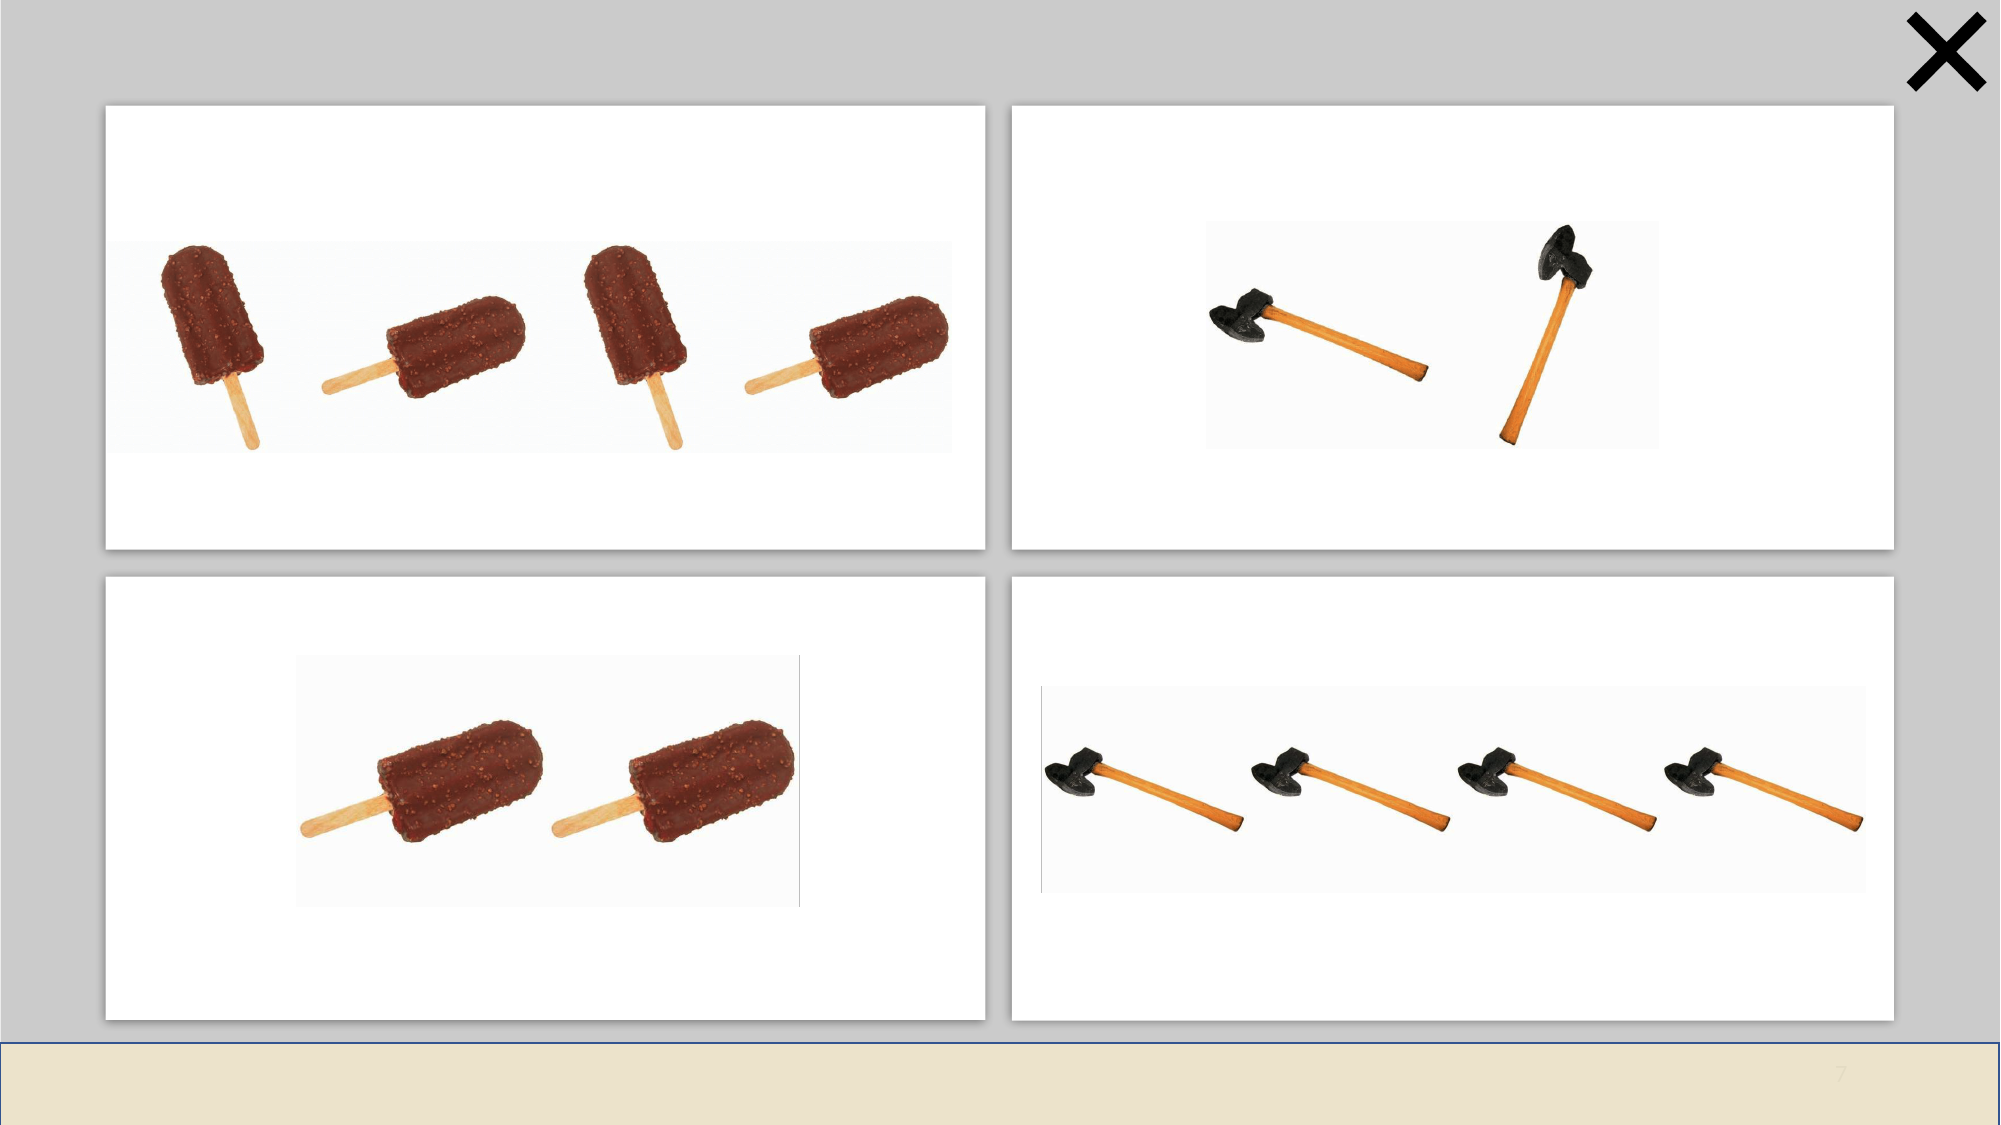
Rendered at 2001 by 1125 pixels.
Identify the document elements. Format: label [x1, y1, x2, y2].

text_box [0, 1042, 2000, 1125]
picture [1040, 686, 1866, 893]
picture [1892, 0, 2000, 106]
picture [296, 655, 800, 907]
text_box [0, 0, 2000, 1042]
picture [1206, 221, 1660, 449]
text_box [104, 576, 986, 1021]
text_box [1011, 104, 1895, 551]
text_box [1011, 576, 1895, 1022]
picture [106, 240, 952, 453]
text_box [104, 104, 986, 551]
